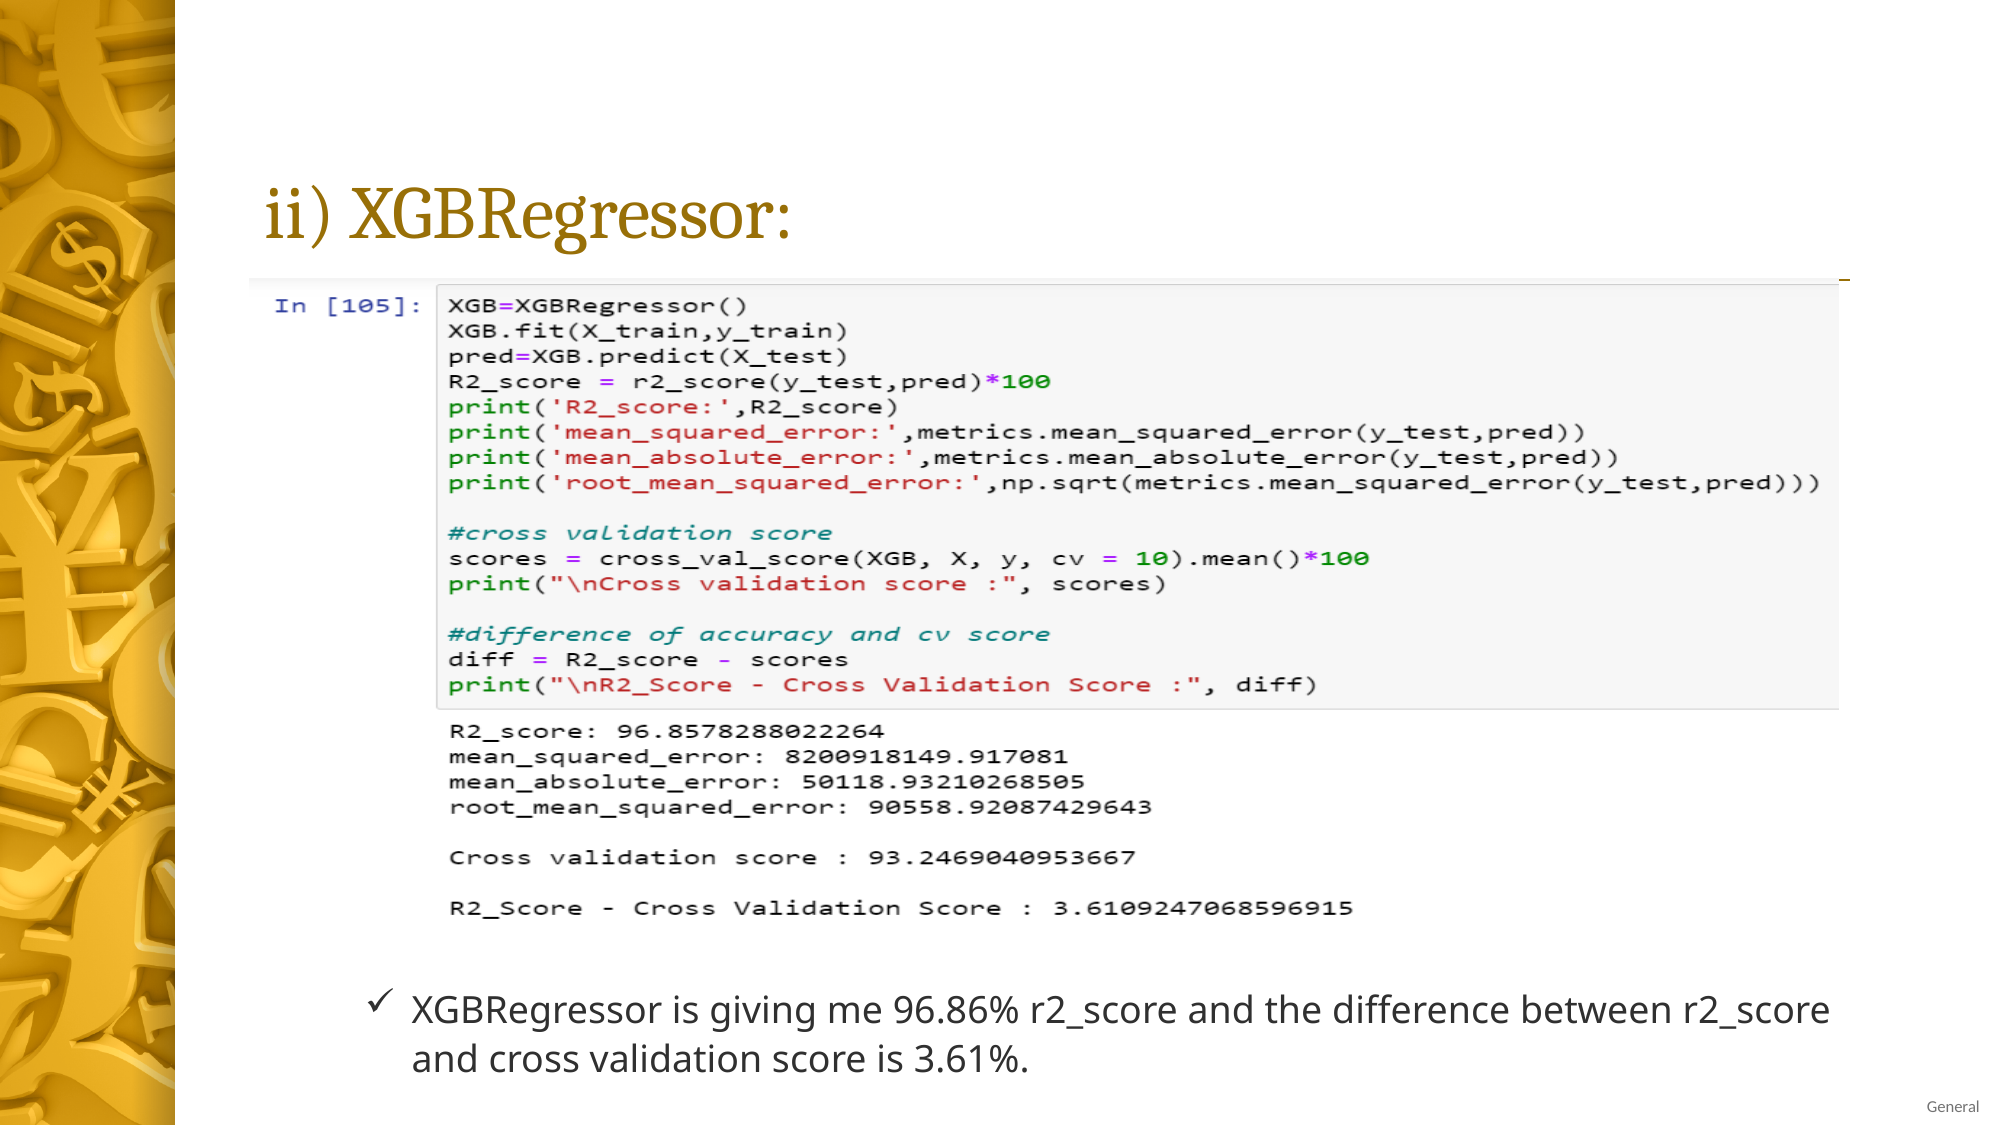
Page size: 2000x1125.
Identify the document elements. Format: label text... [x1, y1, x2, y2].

picture [249, 278, 1839, 929]
title ii) XGBRegressor: [249, 62, 1863, 263]
picture [0, 0, 175, 1125]
text_box XGBRegressor is giving me 96.86% r2_score and the difference between r2_score and cross validation score is 3.61%. [350, 975, 1863, 1087]
